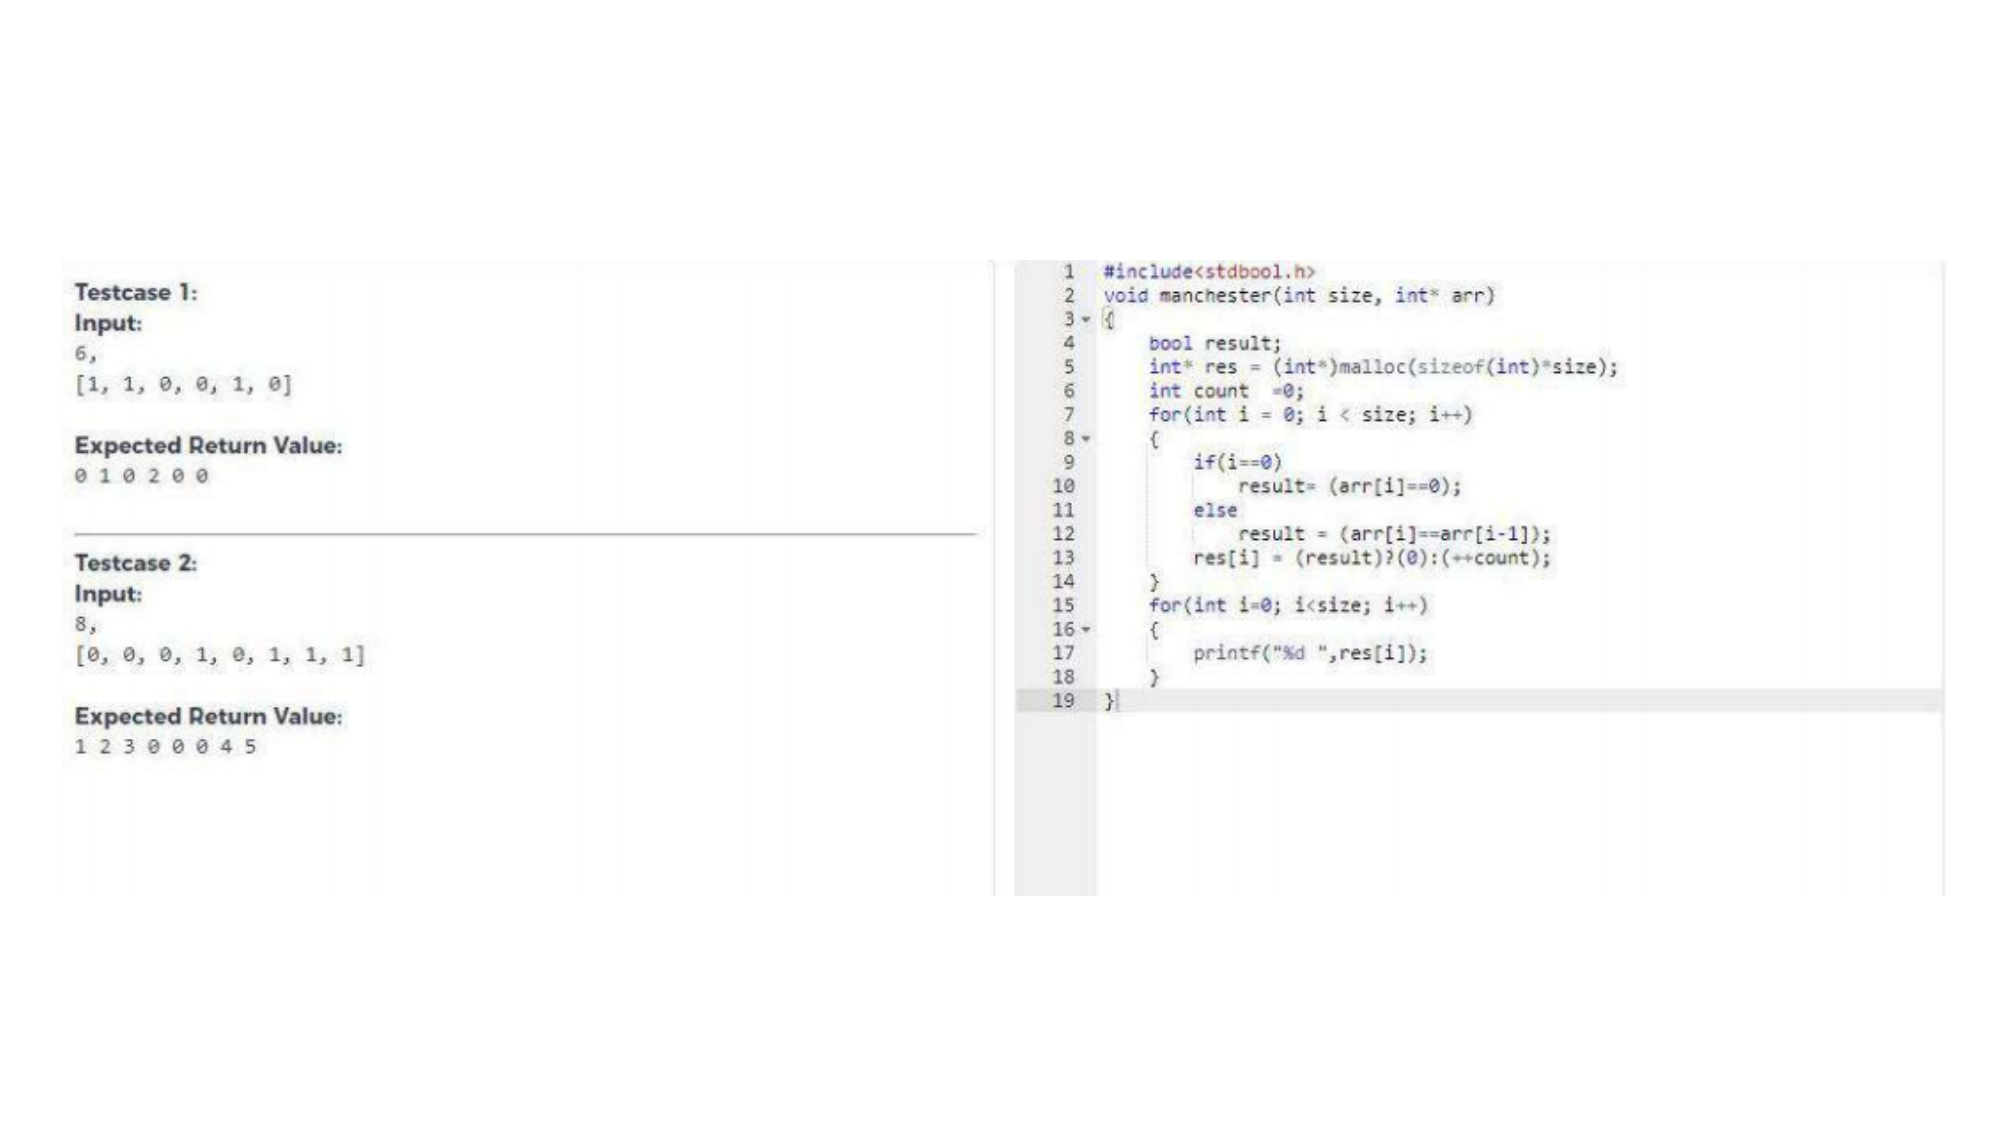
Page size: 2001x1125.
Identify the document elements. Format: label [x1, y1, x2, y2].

picture [62, 260, 1947, 896]
